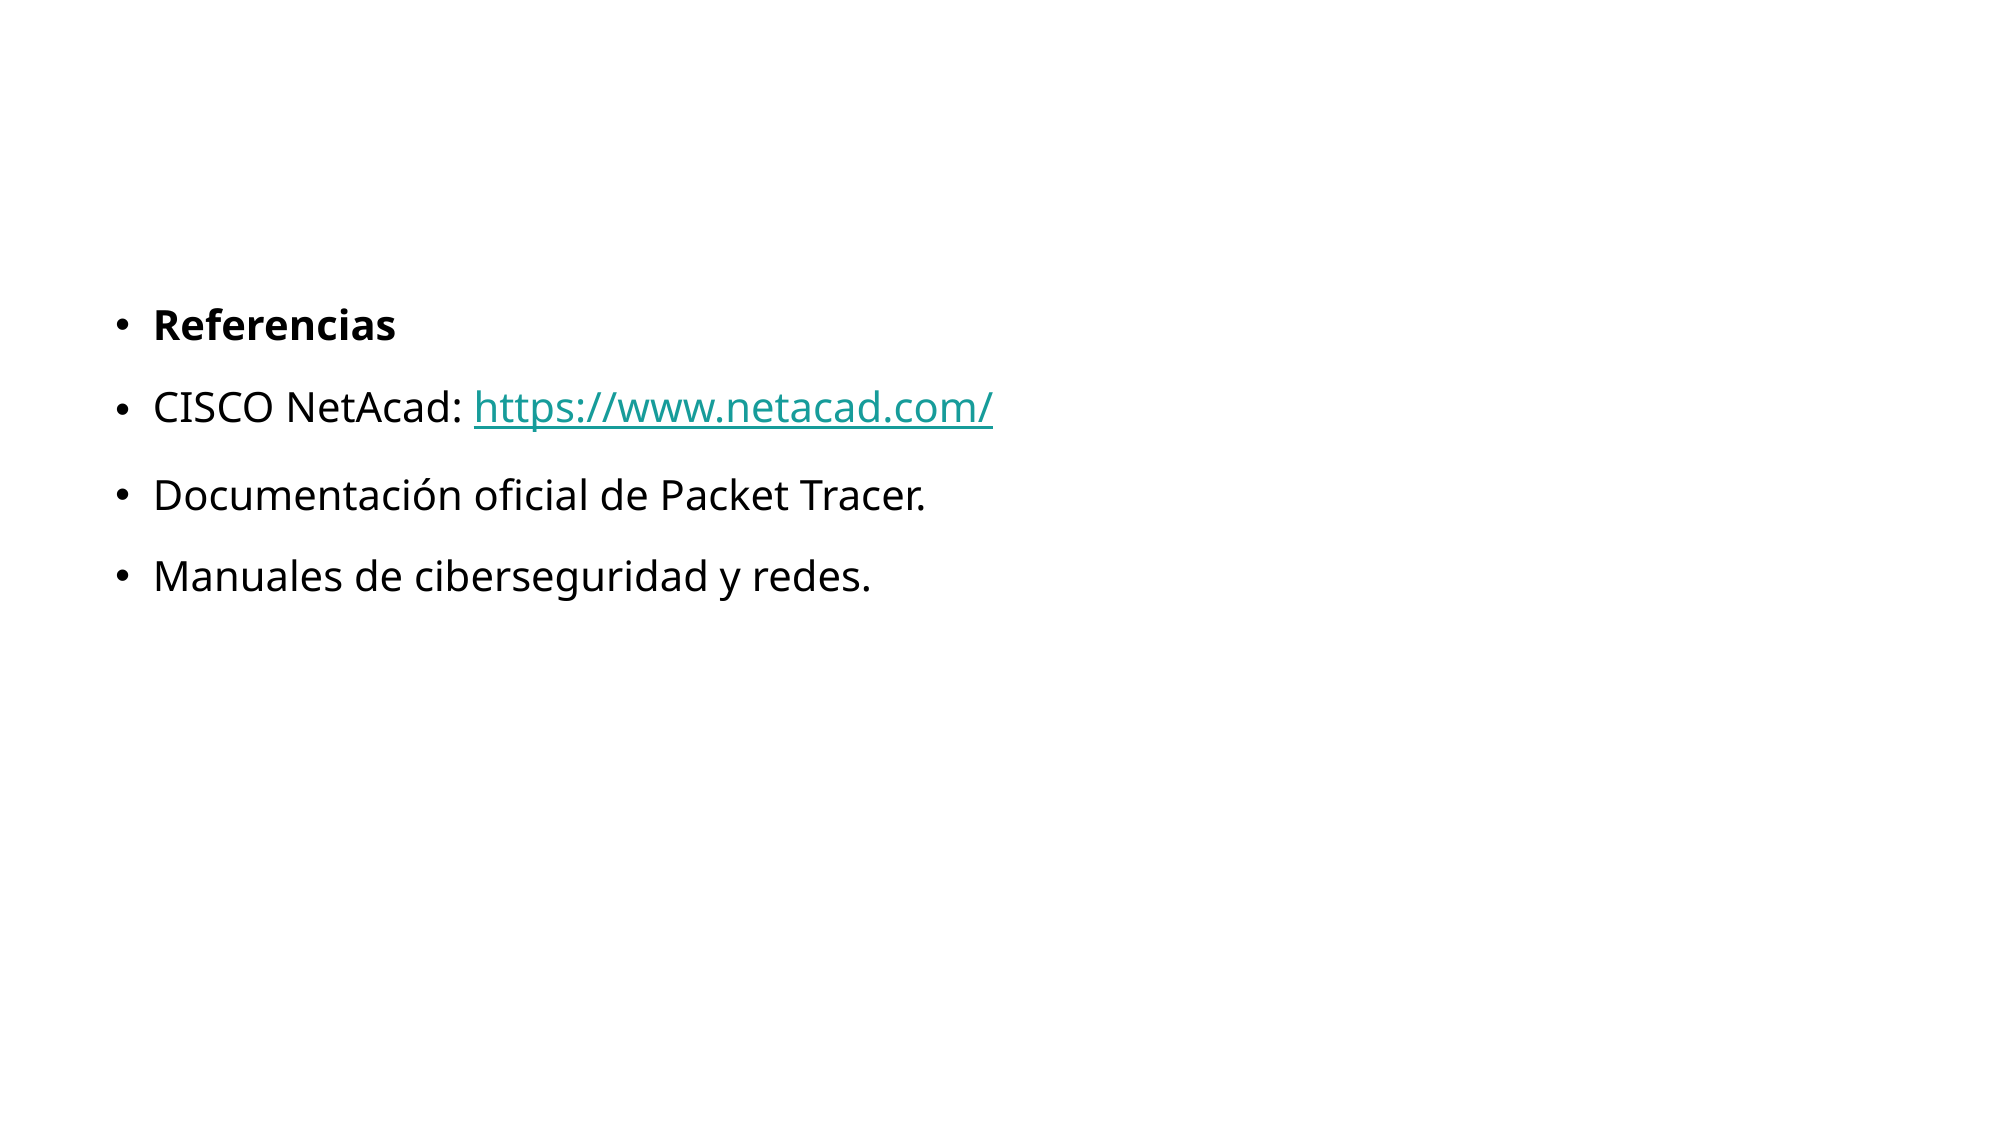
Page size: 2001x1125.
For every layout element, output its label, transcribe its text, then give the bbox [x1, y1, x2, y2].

list Referencias CISCO NetAcad: https://www.netacad.com/ Documentación oficial de Packet Tracer. Manuales de ciberseguridad y redes. [100, 281, 1849, 1035]
